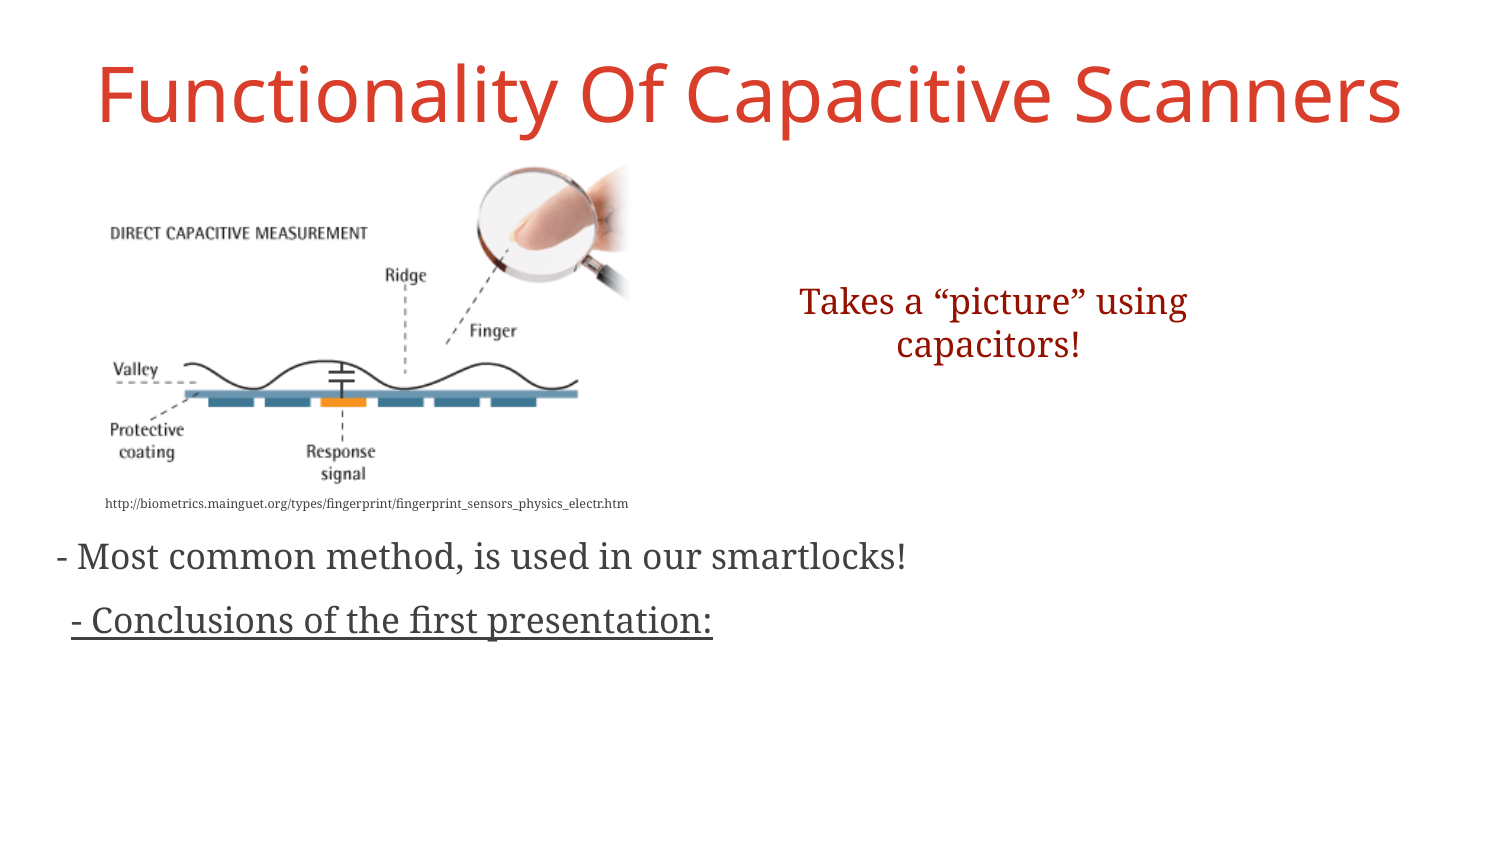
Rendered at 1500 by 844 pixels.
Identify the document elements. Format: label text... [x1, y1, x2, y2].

text_box http://biometrics.mainguet.org/types/fingerprint/fingerprint_sensors_physics_electr.htm [93, 492, 641, 514]
title Functionality Of Capacitive Scanners [0, 44, 1500, 150]
text_box - Most common method, is used in our smartlocks! [0, 531, 974, 579]
text_box Takes a “picture” using capacitors! [731, 278, 1256, 365]
picture [107, 162, 633, 488]
text_box - Conclusions of the first presentation: [52, 596, 732, 644]
